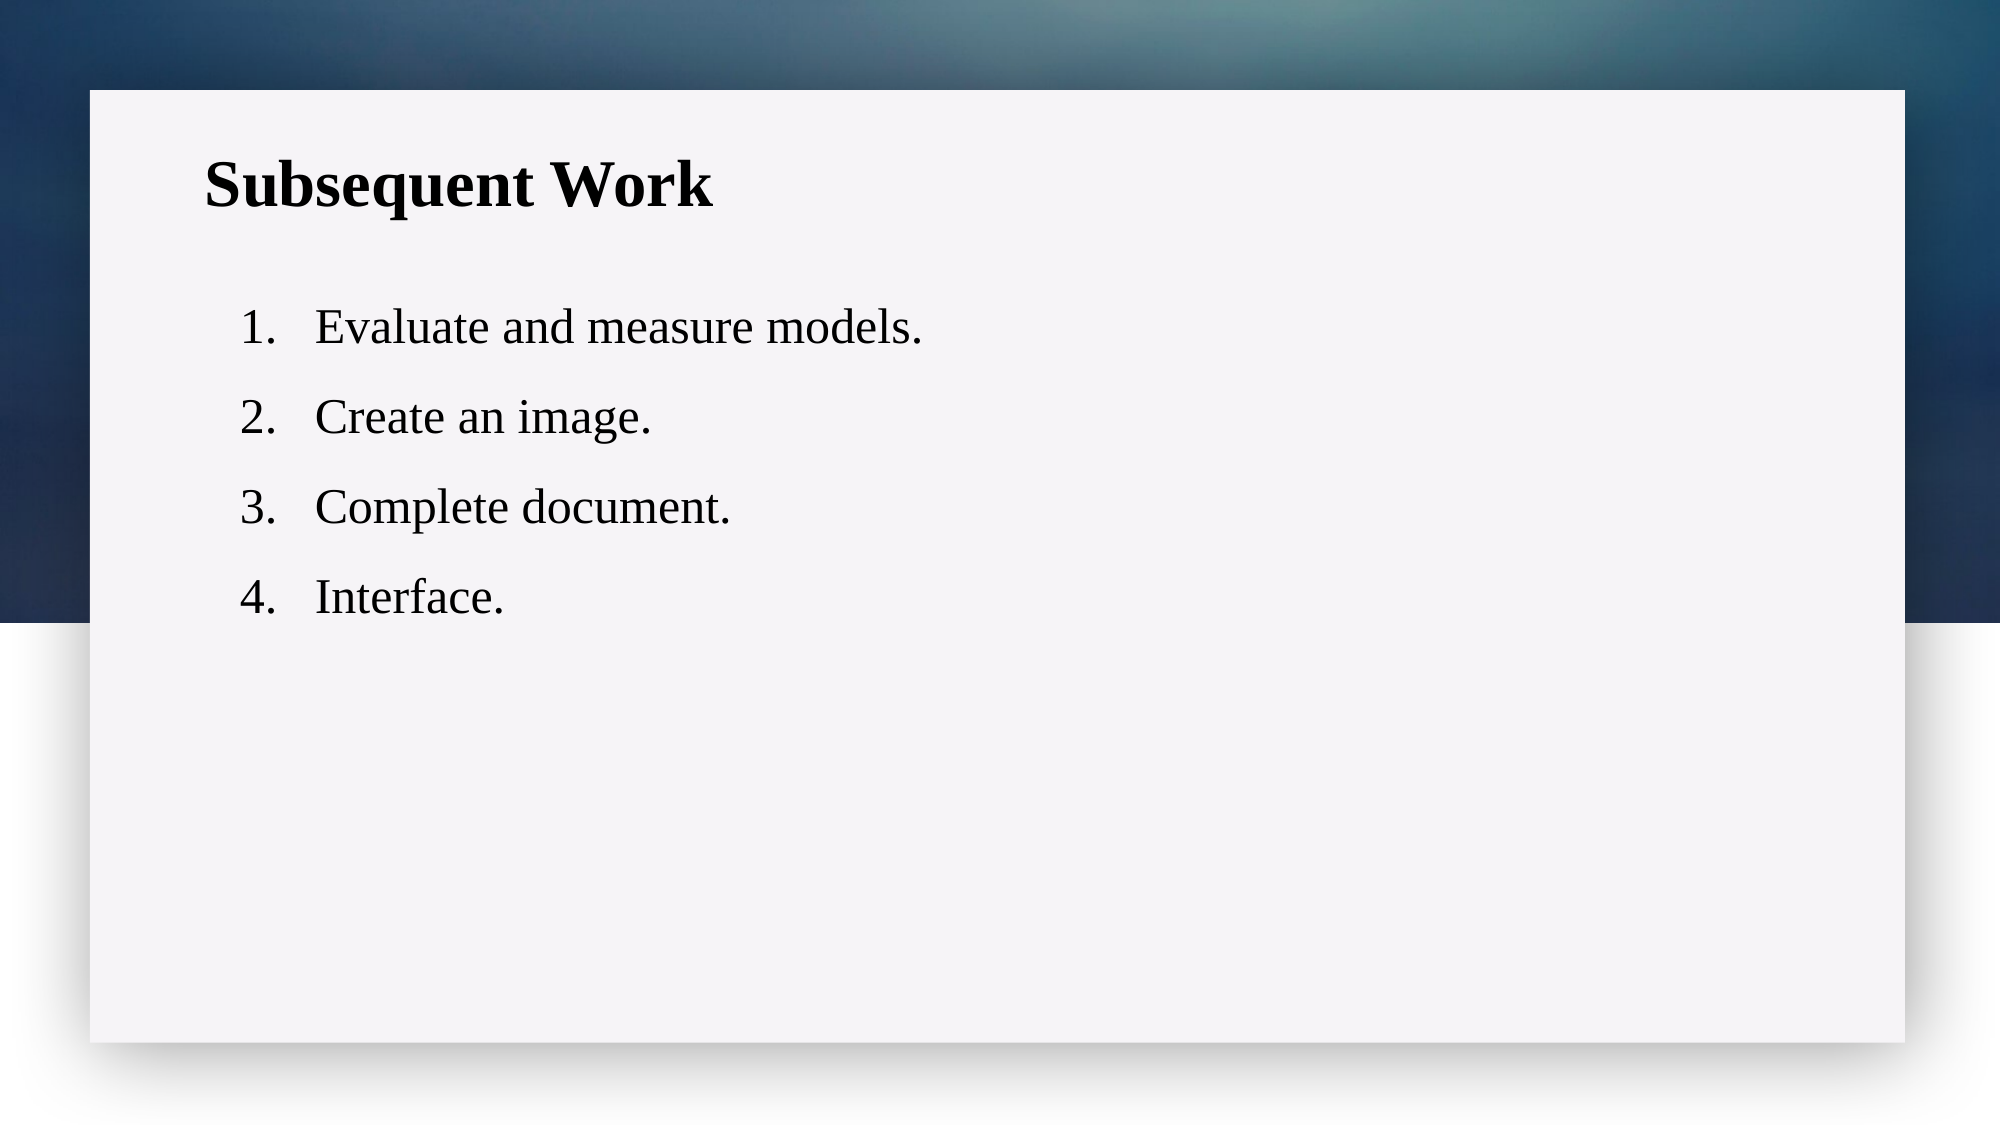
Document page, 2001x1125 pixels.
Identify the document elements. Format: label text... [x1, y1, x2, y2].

picture [0, 0, 2000, 623]
text_box [293, 562, 1894, 749]
text_box Subsequent Work [101, 132, 818, 219]
text_box Evaluate and measure models. Create an image. Complete document. Interface. [225, 256, 1678, 632]
